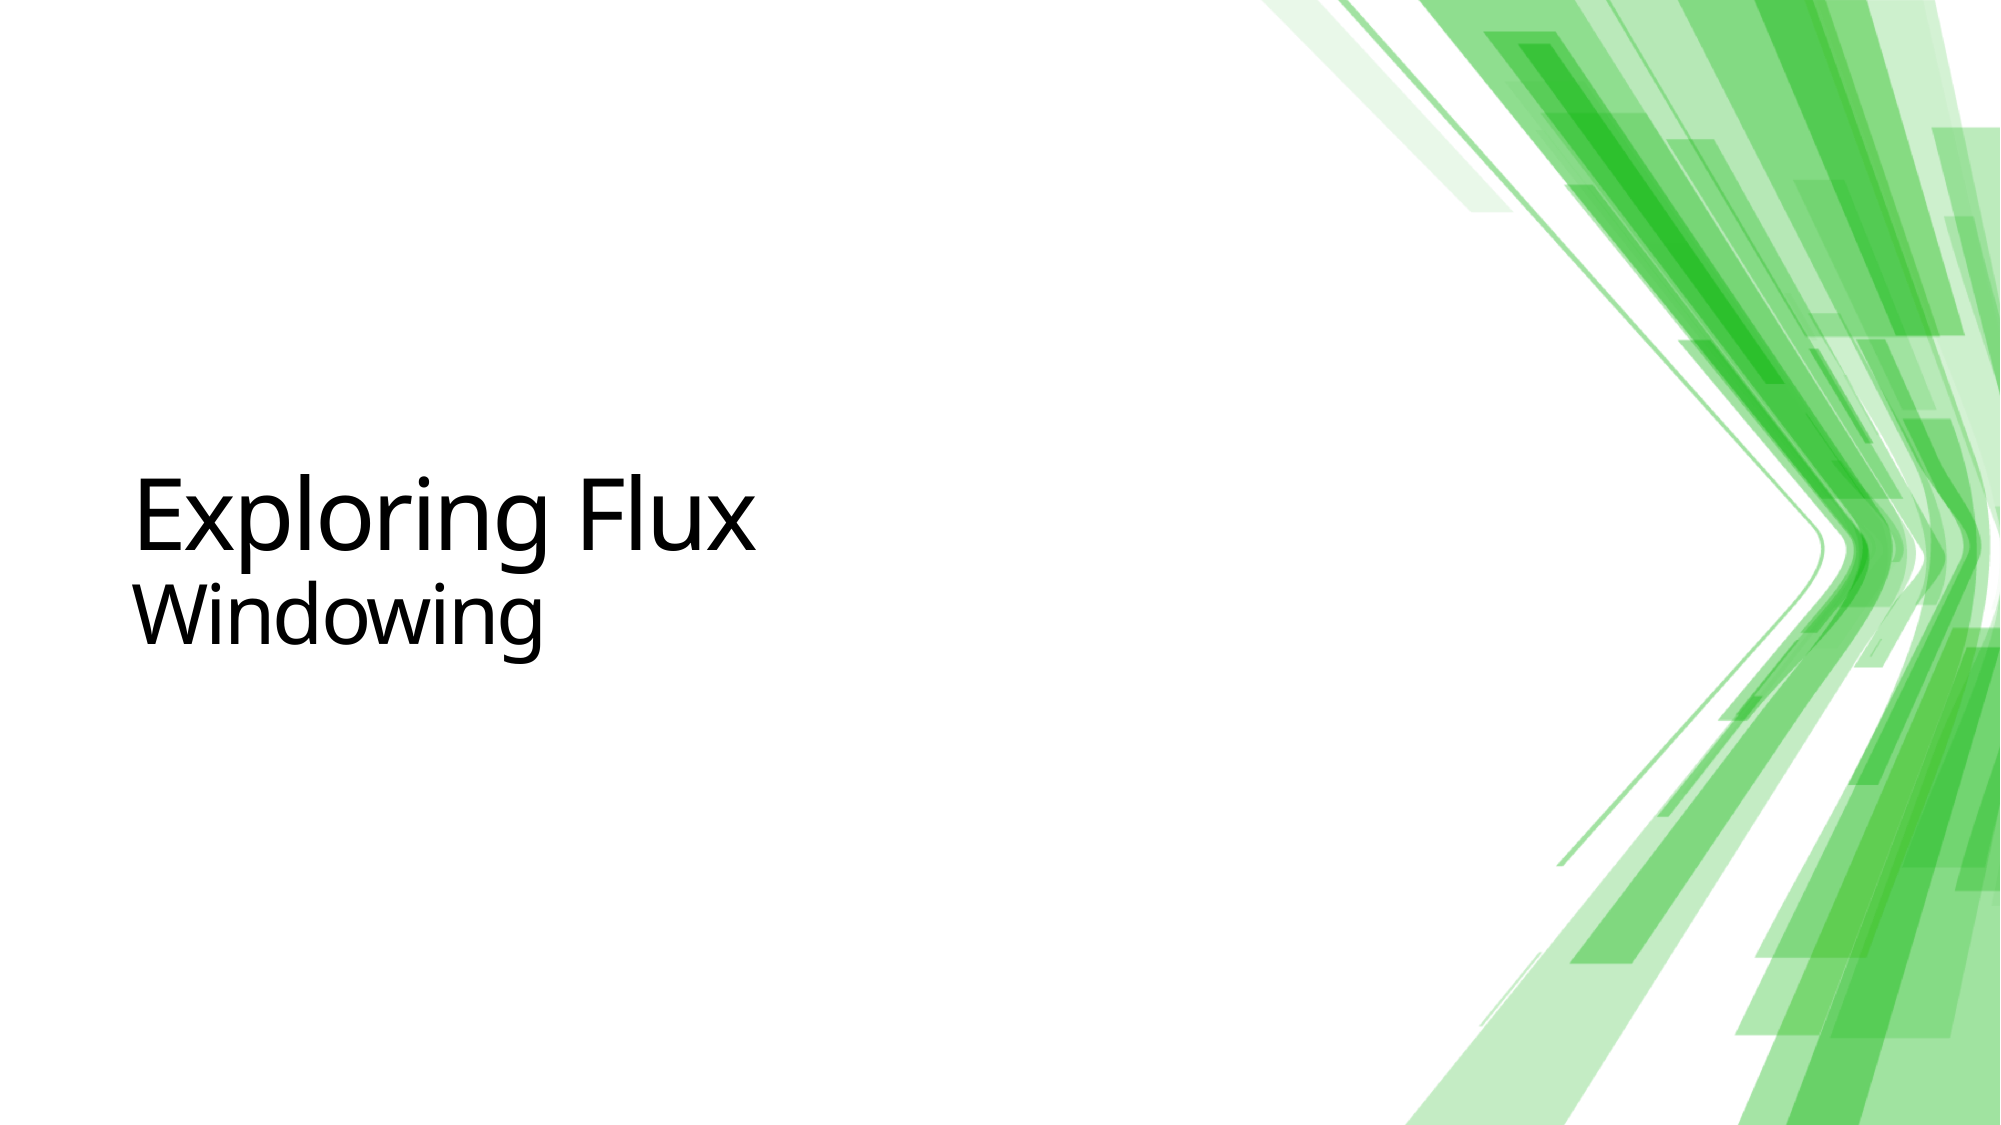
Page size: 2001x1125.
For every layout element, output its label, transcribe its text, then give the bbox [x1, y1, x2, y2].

title Exploring Flux Windowing [131, 328, 1395, 799]
picture [1260, 0, 2000, 1125]
